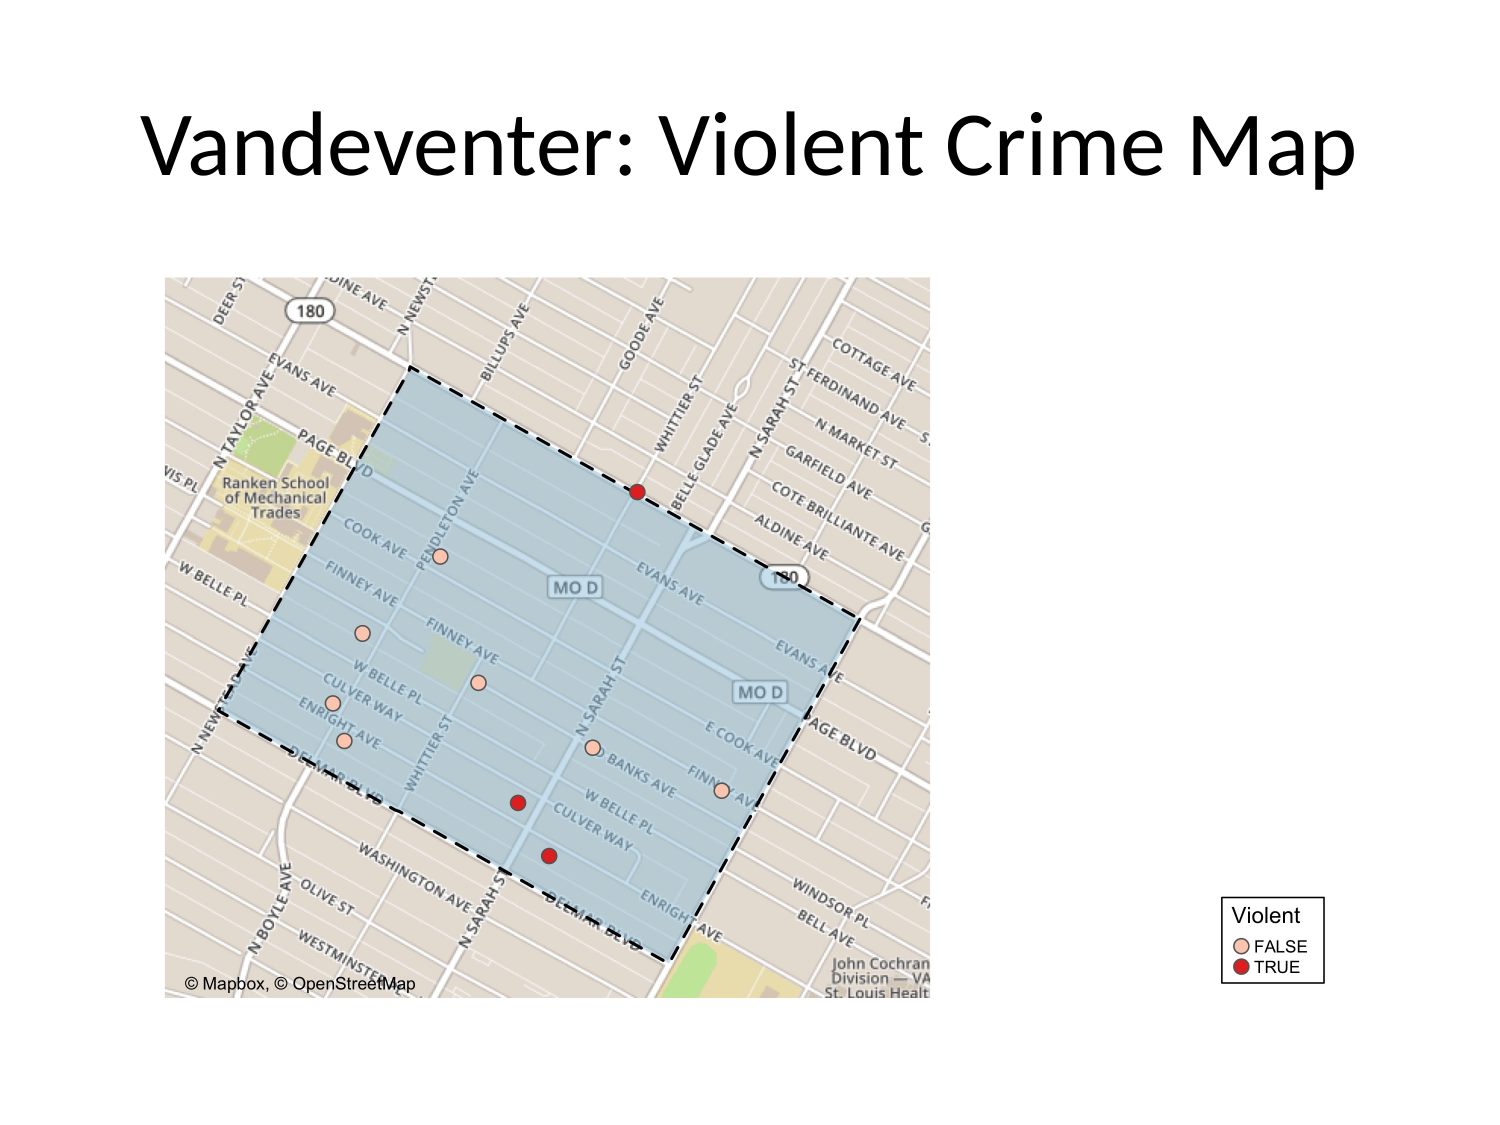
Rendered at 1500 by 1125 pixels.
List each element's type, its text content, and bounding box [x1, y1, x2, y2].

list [74, 262, 1426, 1013]
title Vandeventer: Violent Crime Map [75, 45, 1425, 233]
